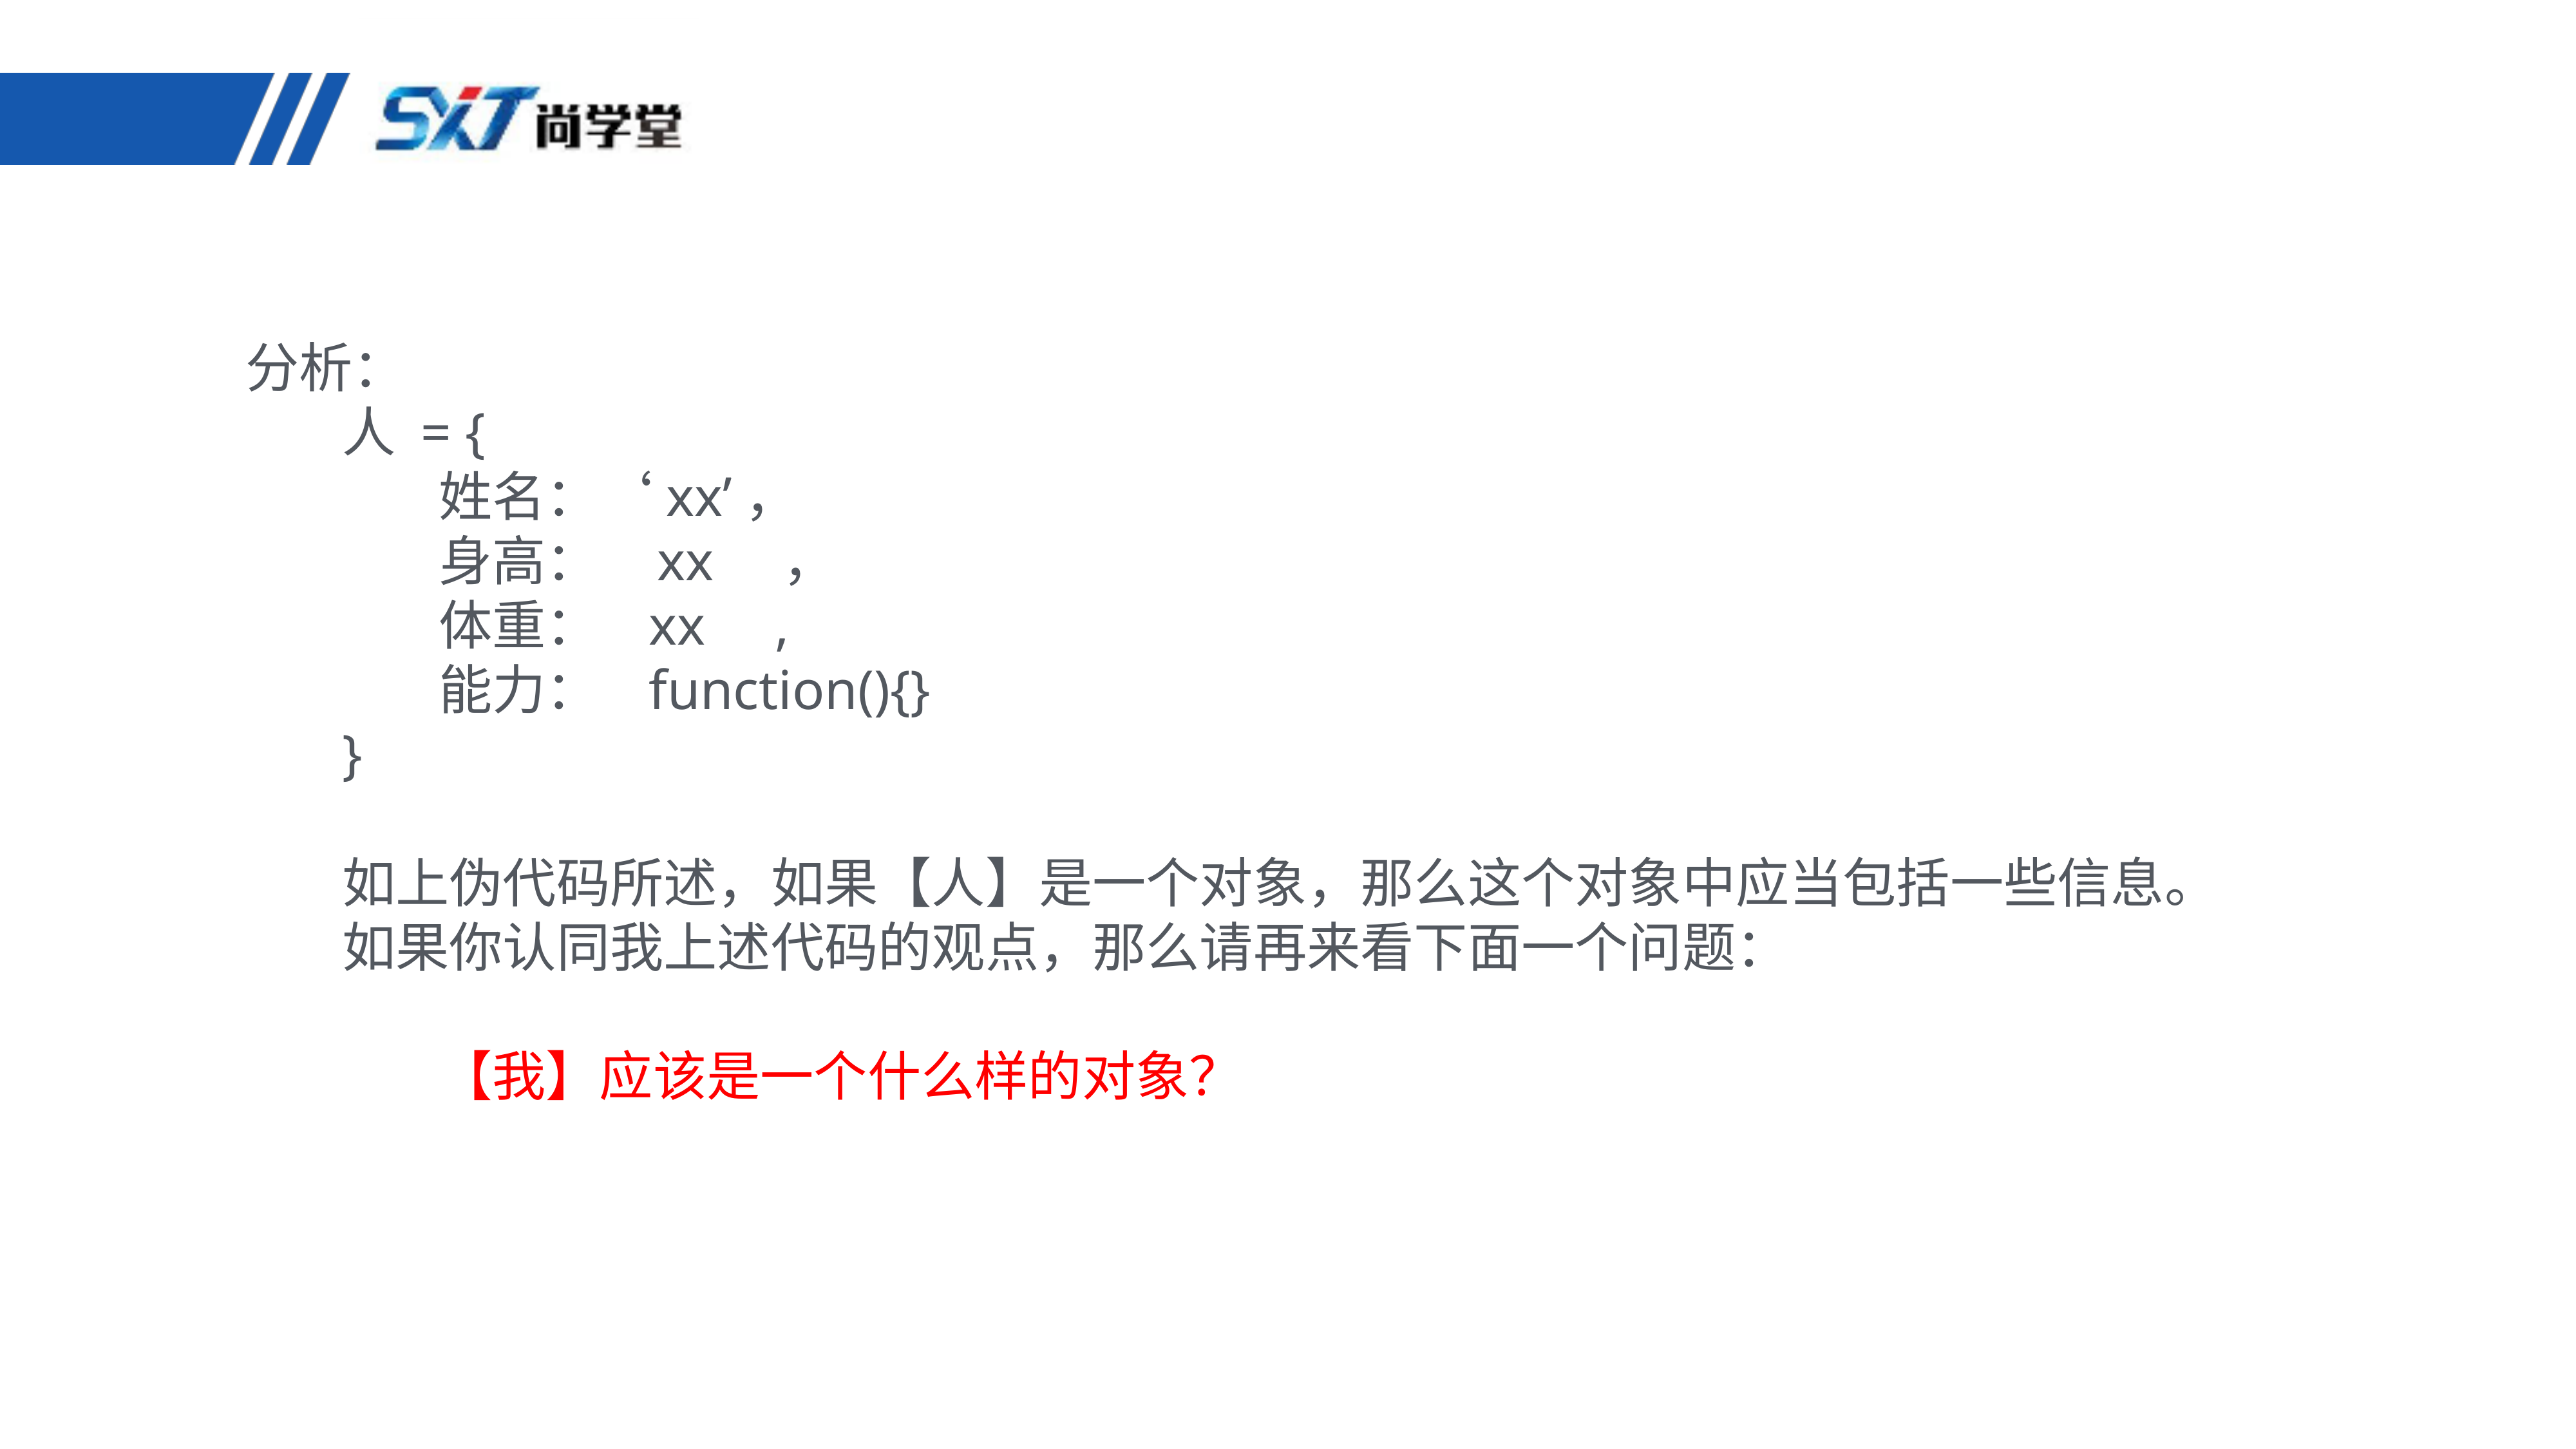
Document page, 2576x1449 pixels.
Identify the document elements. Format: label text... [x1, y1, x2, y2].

text_box 分析： 人 = { 姓名：‘xx’， 身高： xx ， 体重： xx , 能力： function(){} } 如上伪代码所述，如果【人】是一个对象，那么这个对象中应当包括一些信息。 如果你认同我上述代码的观点，那么请再来看下面一个问题： 【我】应该是一个什么样的对象？ [236, 328, 2483, 1112]
picture [0, 73, 350, 165]
picture [359, 17, 699, 242]
